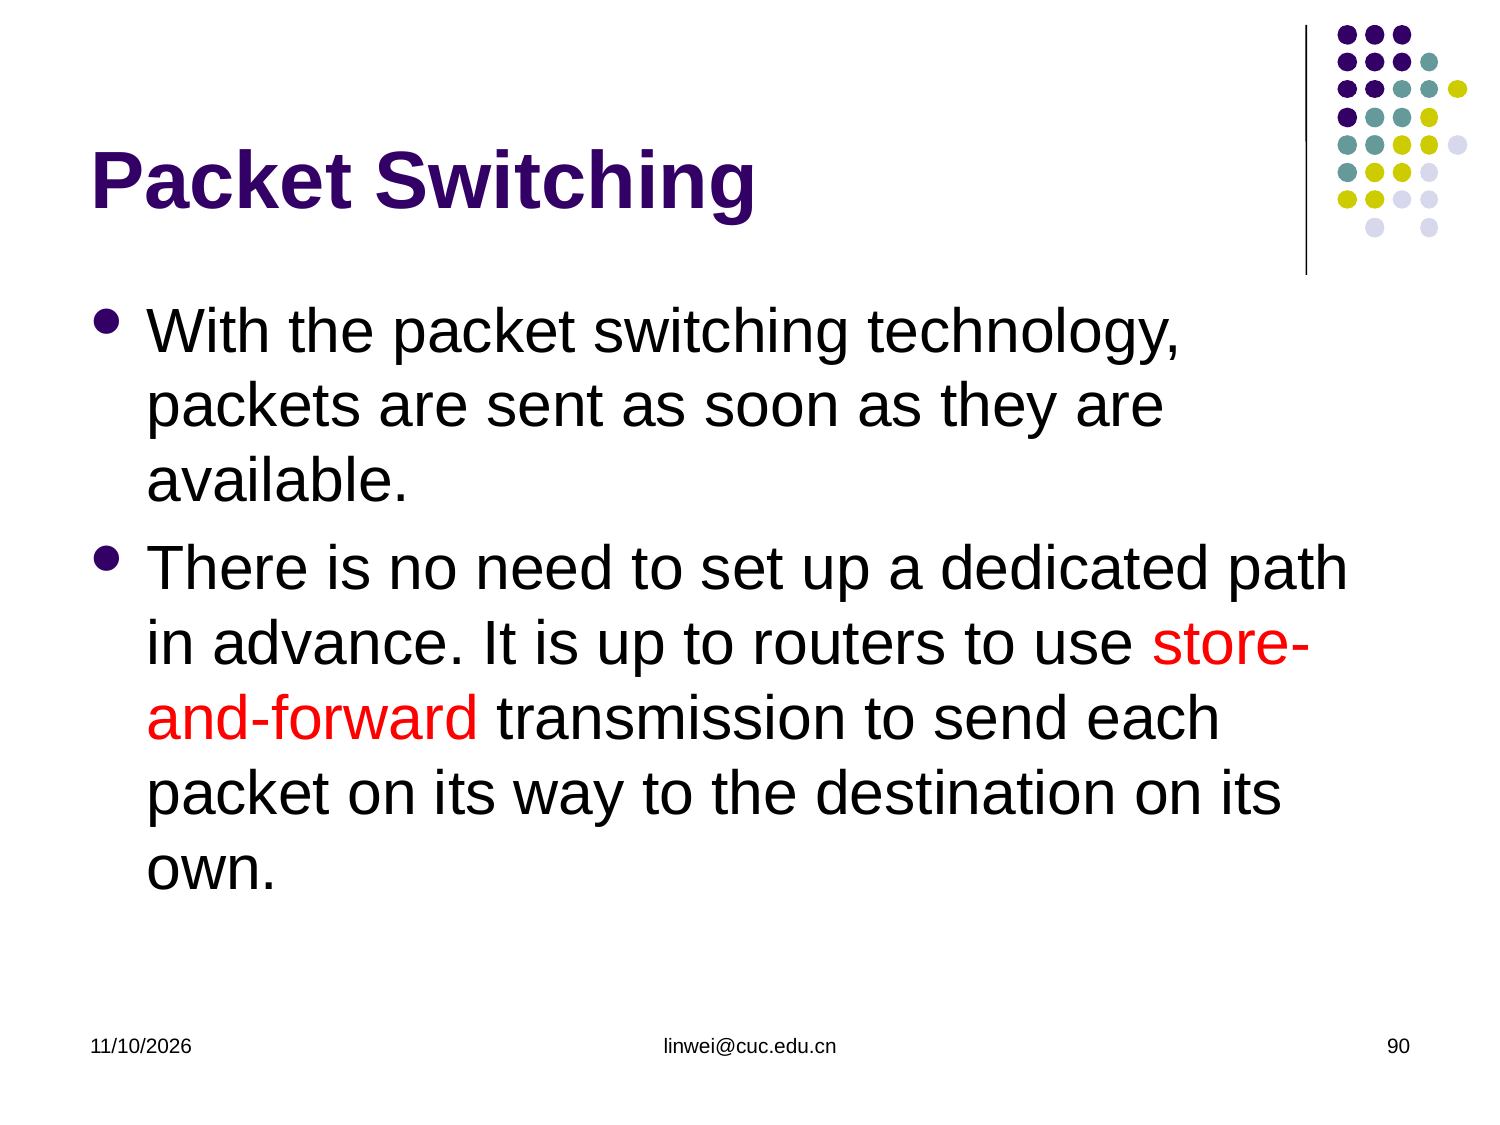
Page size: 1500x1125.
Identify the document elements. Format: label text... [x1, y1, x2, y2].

title Packet Switching [75, 20, 1313, 233]
list With the packet switching technology, packets are sent as soon as they are available. There is no need to set up a dedicated path in advance. It is up to routers to use store-and-forward transmission to send each packet on its way to the destination on its own. [75, 282, 1425, 1006]
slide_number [74, 1024, 426, 1101]
footer linwei@cuc.edu.cn [512, 1024, 988, 1101]
slide_number 90 [1074, 1024, 1426, 1101]
